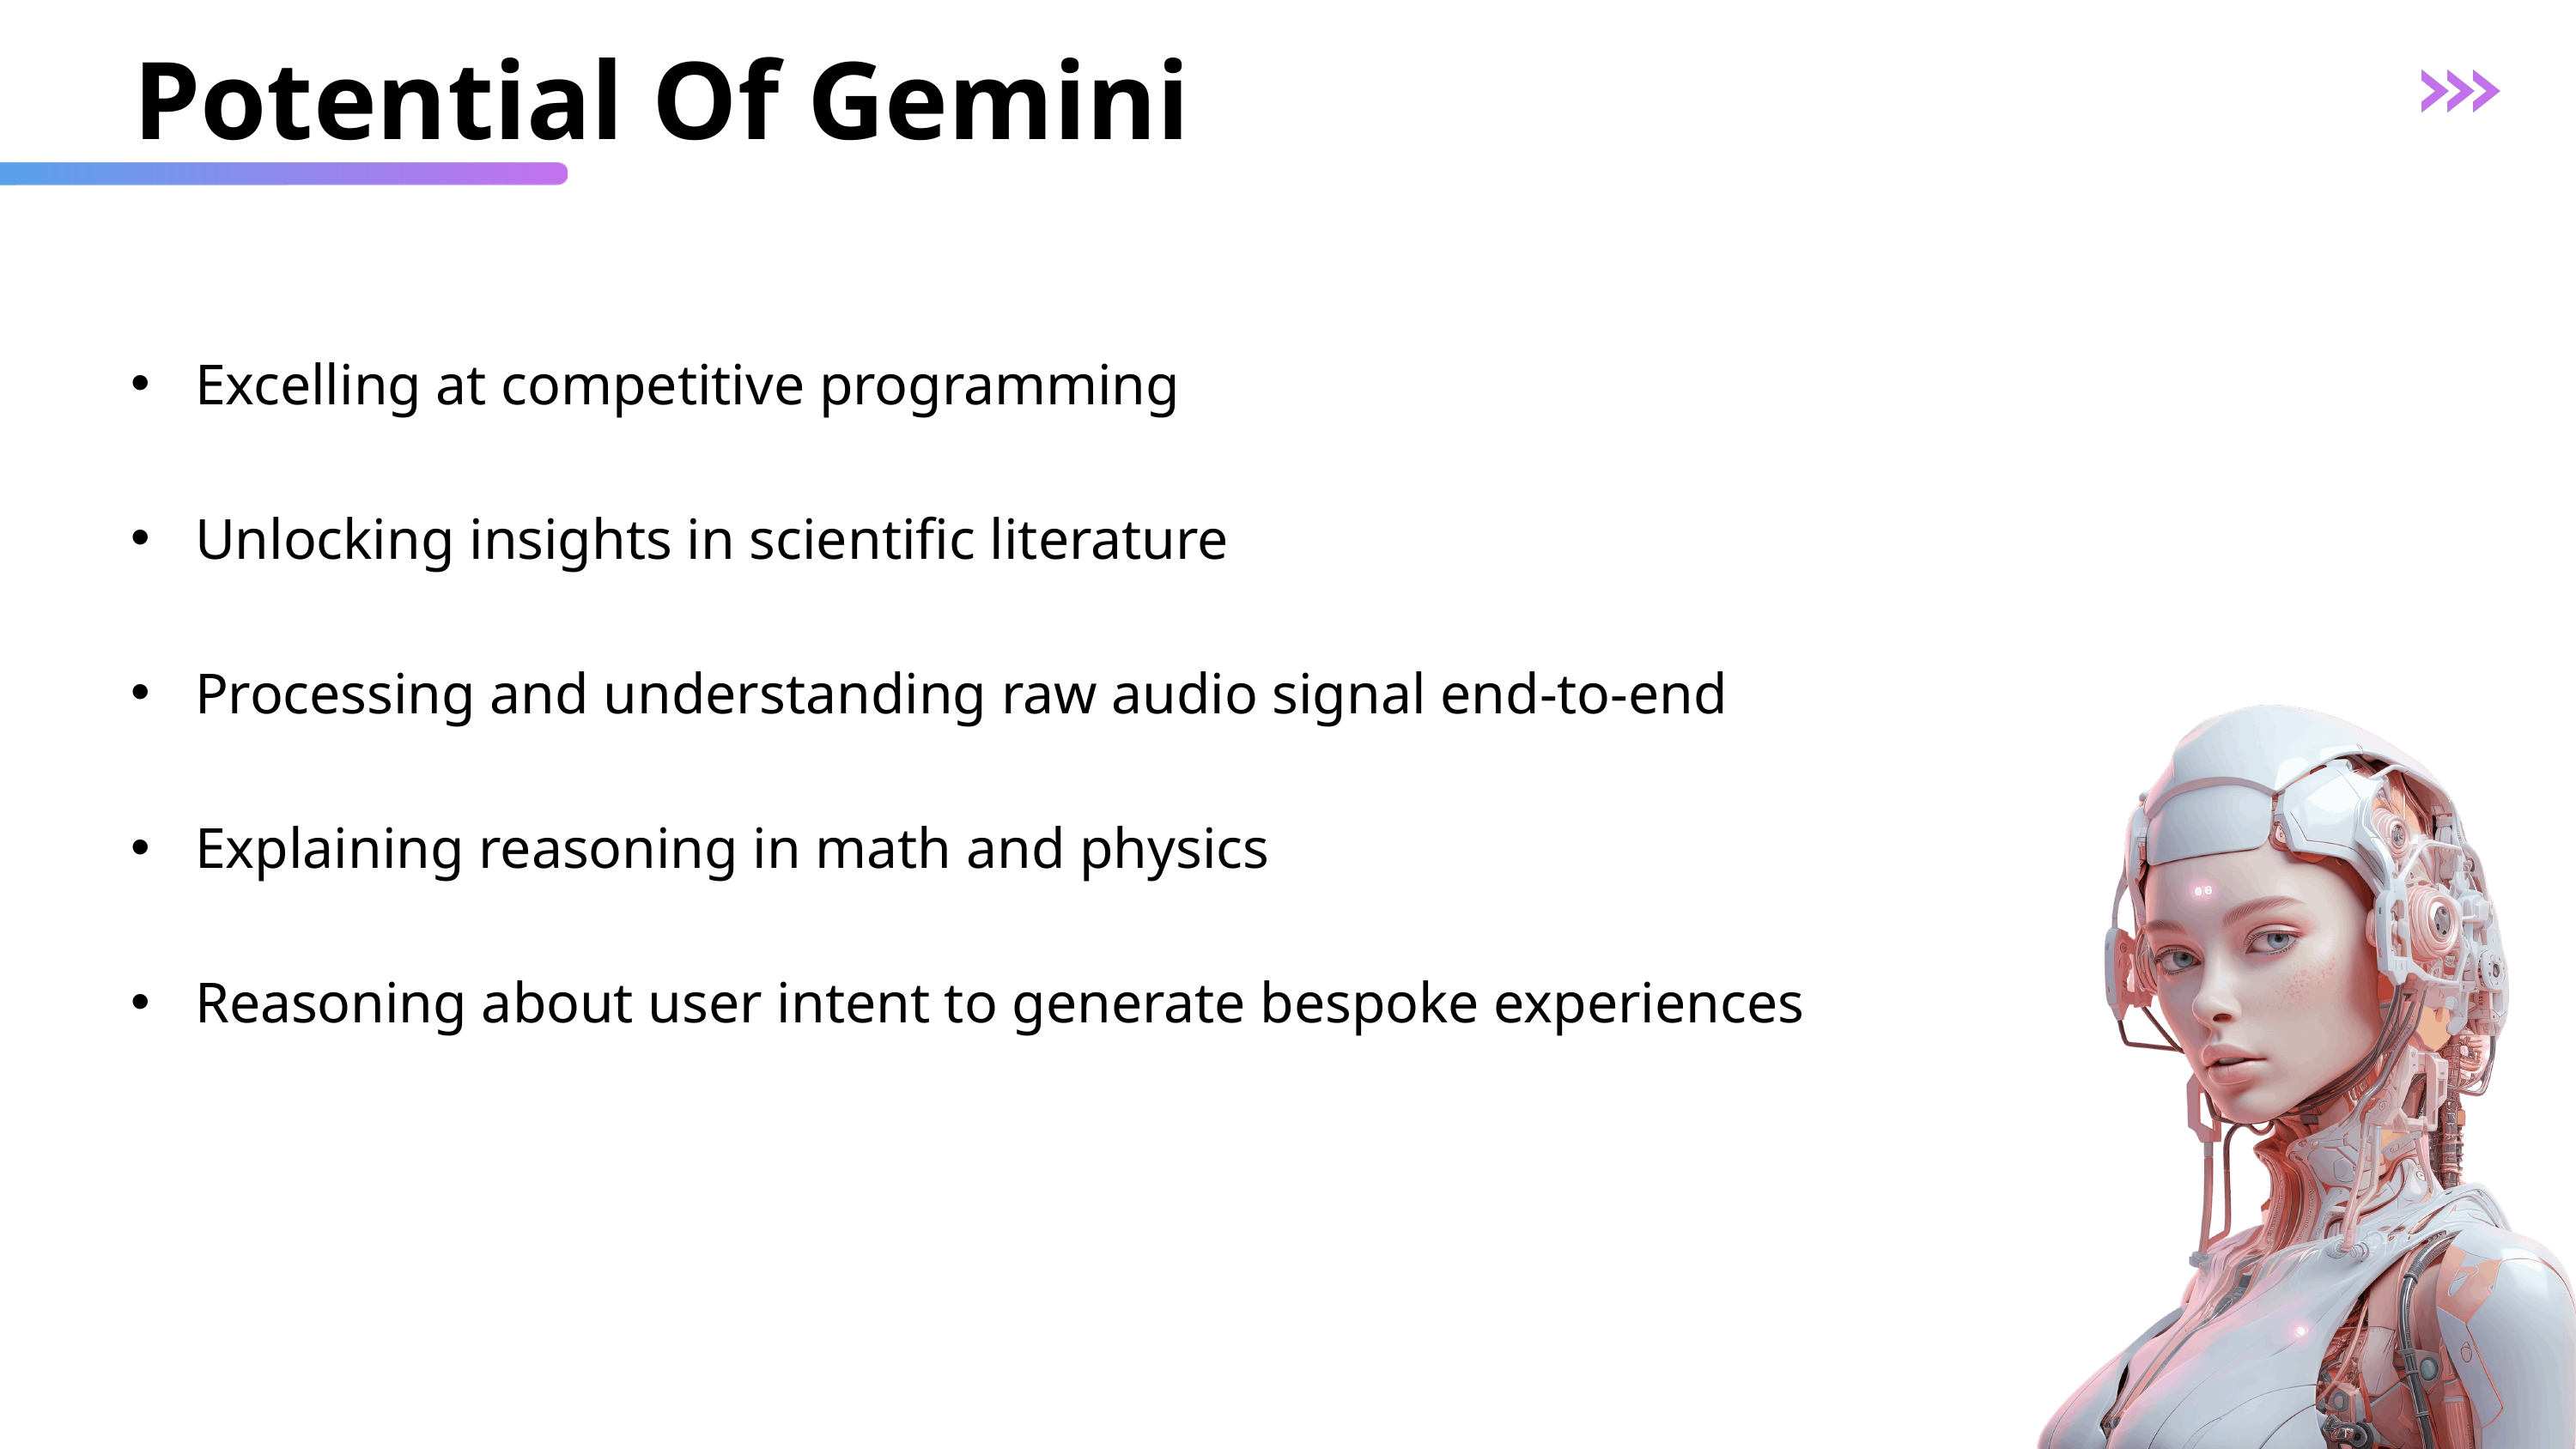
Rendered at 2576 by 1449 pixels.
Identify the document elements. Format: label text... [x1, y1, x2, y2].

text_box [0, 162, 568, 185]
text_box Excelling at competitive programming Unlocking insights in scientific literature Processing and understanding raw audio signal end-to-end Explaining reasoning in math and physics Reasoning about user intent to generate bespoke experiences [83, 337, 2576, 1112]
text_box Potential Of Gemini [0, 32, 1537, 161]
text_box [2421, 70, 2500, 112]
picture [1944, 697, 2576, 1449]
